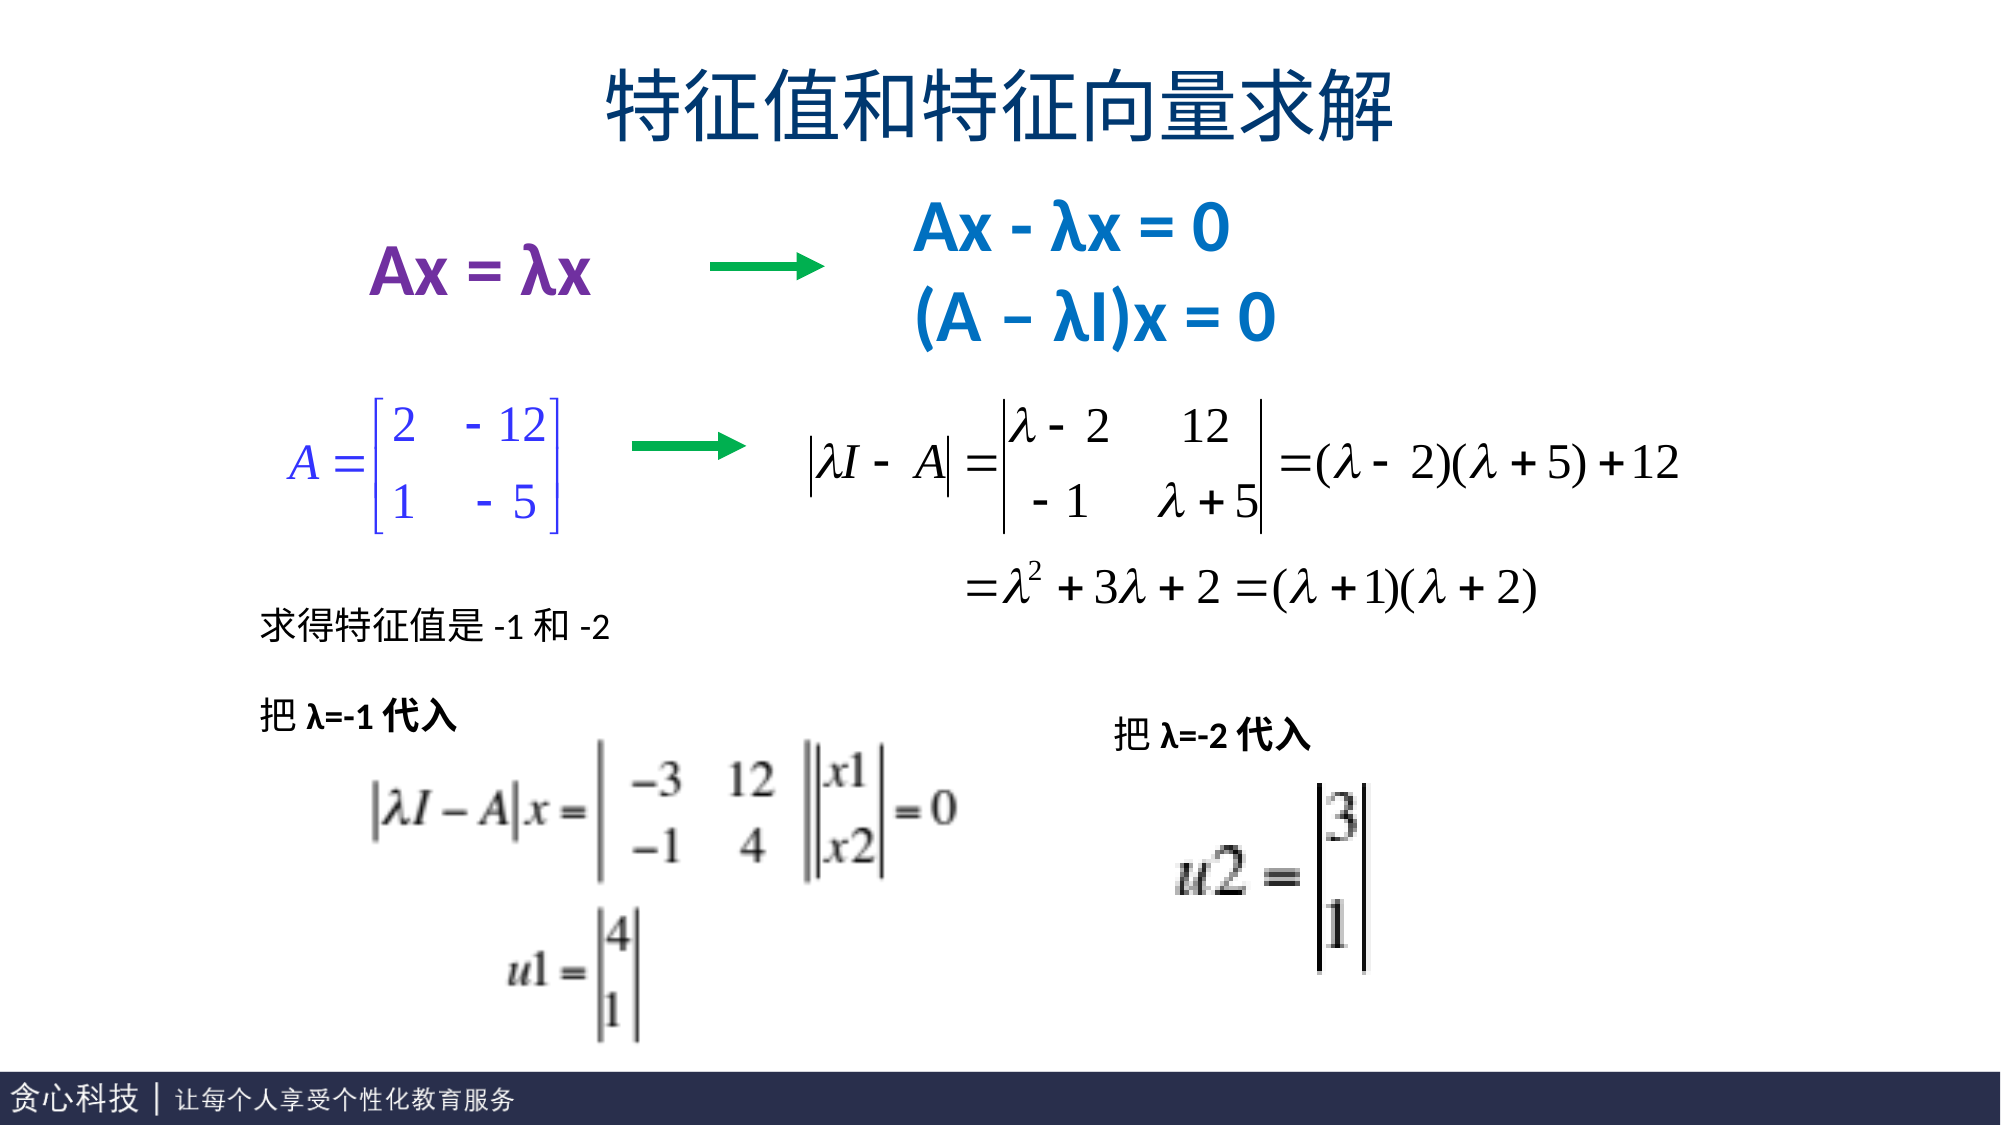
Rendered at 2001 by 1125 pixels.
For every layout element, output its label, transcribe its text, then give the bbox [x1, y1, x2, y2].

text_box 求得特征值是-1和-2 把λ=-1代入 [245, 594, 972, 745]
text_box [277, 389, 574, 540]
title 特征值和特征向量求解 [137, 1, 1863, 219]
text_box 把λ=-2代入 [1099, 704, 1327, 764]
picture [0, 0, 2001, 1125]
text_box Ax = λx [354, 213, 607, 318]
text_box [1167, 770, 1372, 981]
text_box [801, 389, 1687, 624]
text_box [367, 731, 961, 1053]
text_box Ax - λx = 0 (A – λI)x = 0 [898, 168, 1409, 364]
